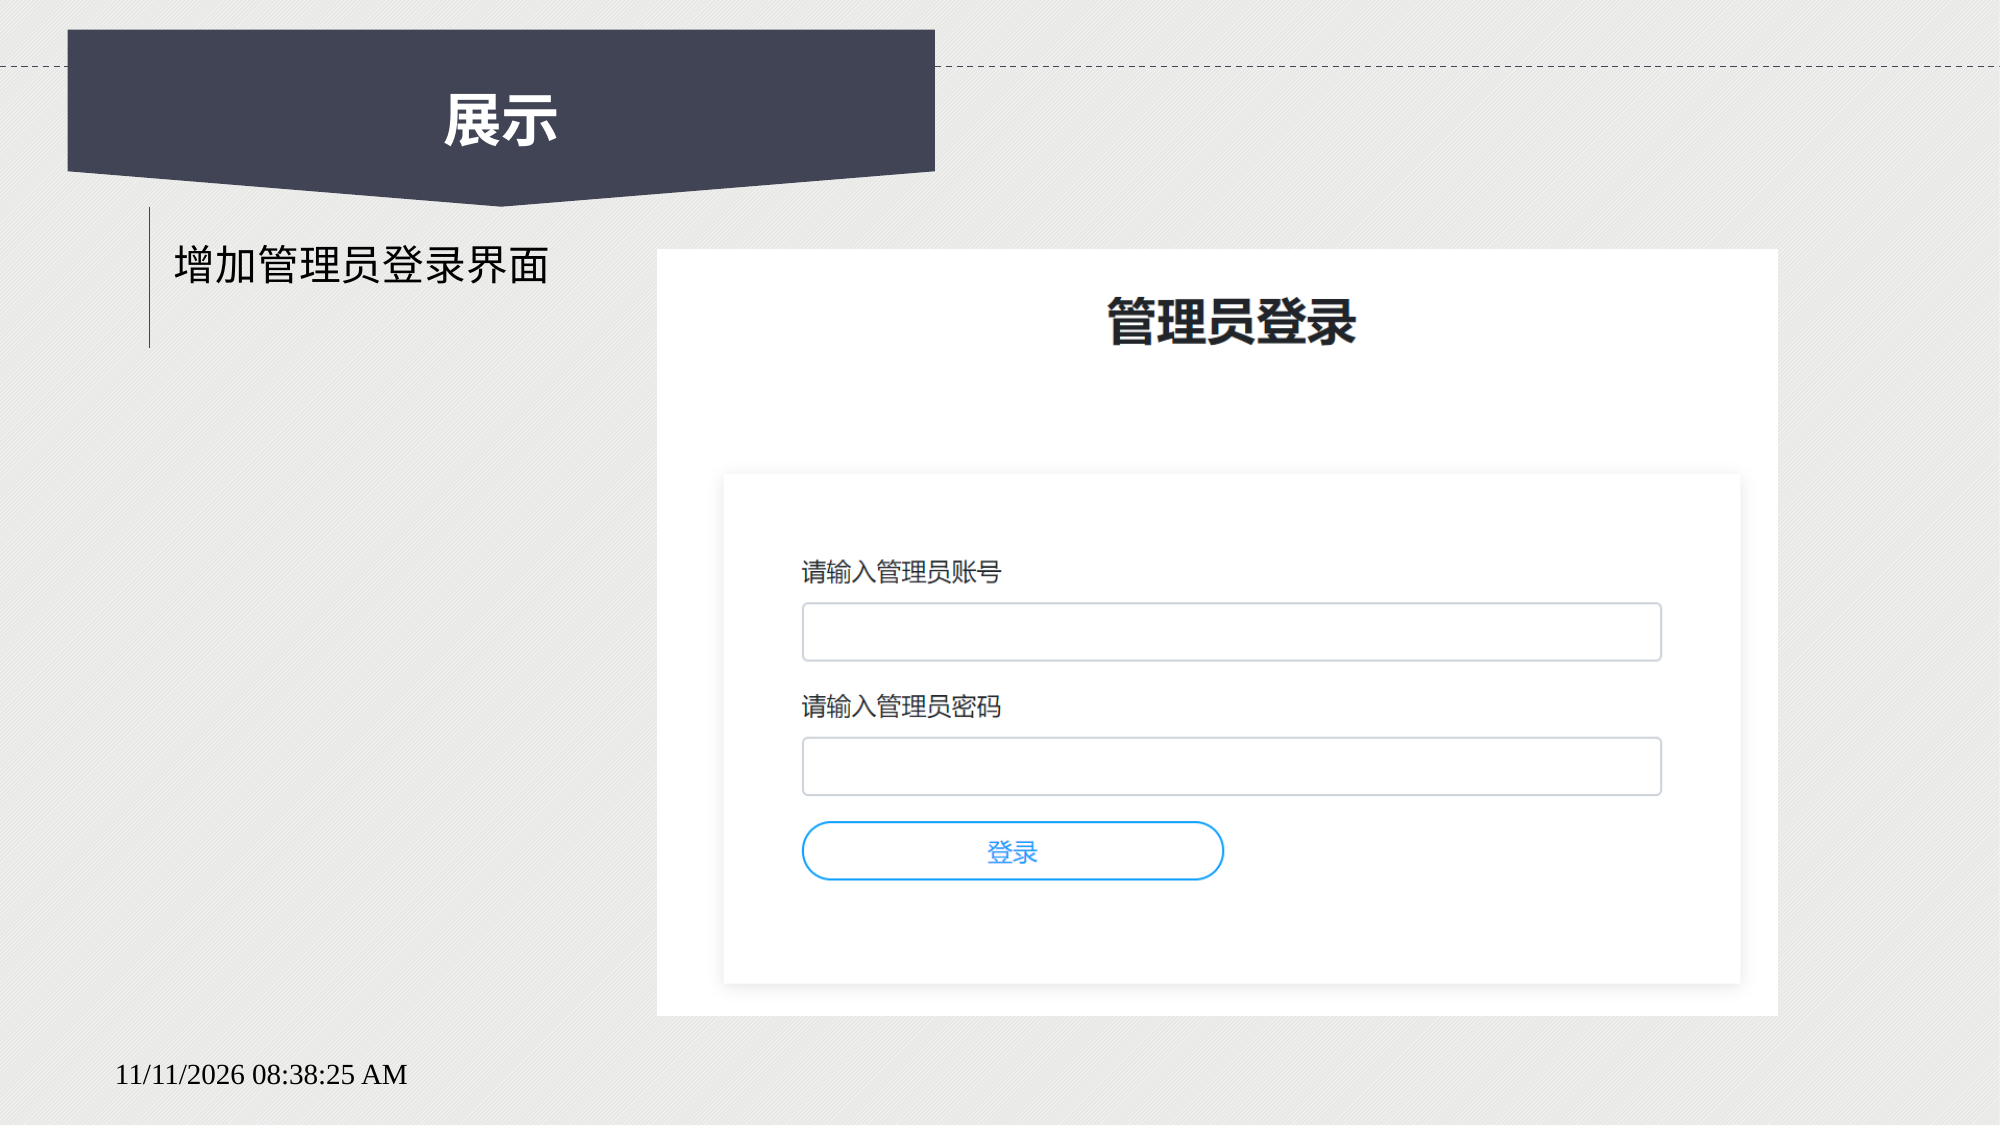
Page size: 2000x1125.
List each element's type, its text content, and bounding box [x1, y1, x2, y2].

text_box 展示 [428, 78, 575, 161]
text_box 增加管理员登录界面 [159, 206, 1317, 297]
slide_number [99, 1042, 567, 1103]
text_box [65, 78, 937, 206]
picture [657, 248, 1778, 1017]
text_box [65, 27, 937, 65]
